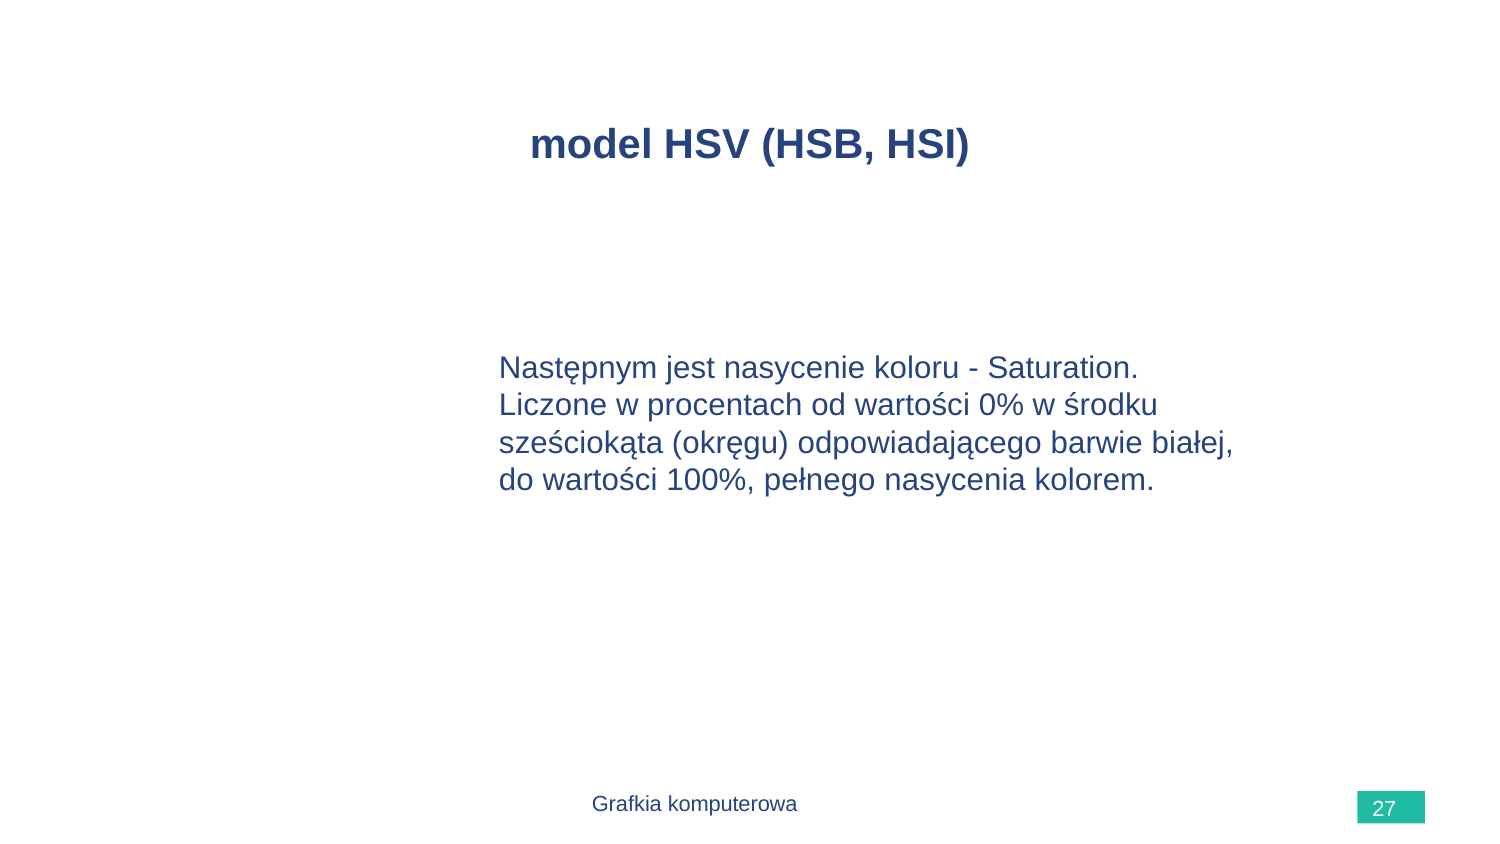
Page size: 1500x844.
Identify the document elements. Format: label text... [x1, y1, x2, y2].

text_box Następnym jest nasycenie koloru - Saturation. Liczone w procentach od wartości 0% w środku sześciokąta (okręgu) odpowiadającego barwie białej, do wartości 100%, pełnego nasycenia kolorem. [484, 339, 1263, 505]
title model HSV (HSB, HSI) [75, 33, 1425, 175]
slide_number 27 [1357, 791, 1425, 824]
footer Grafkia komputerowa [275, 782, 1115, 827]
